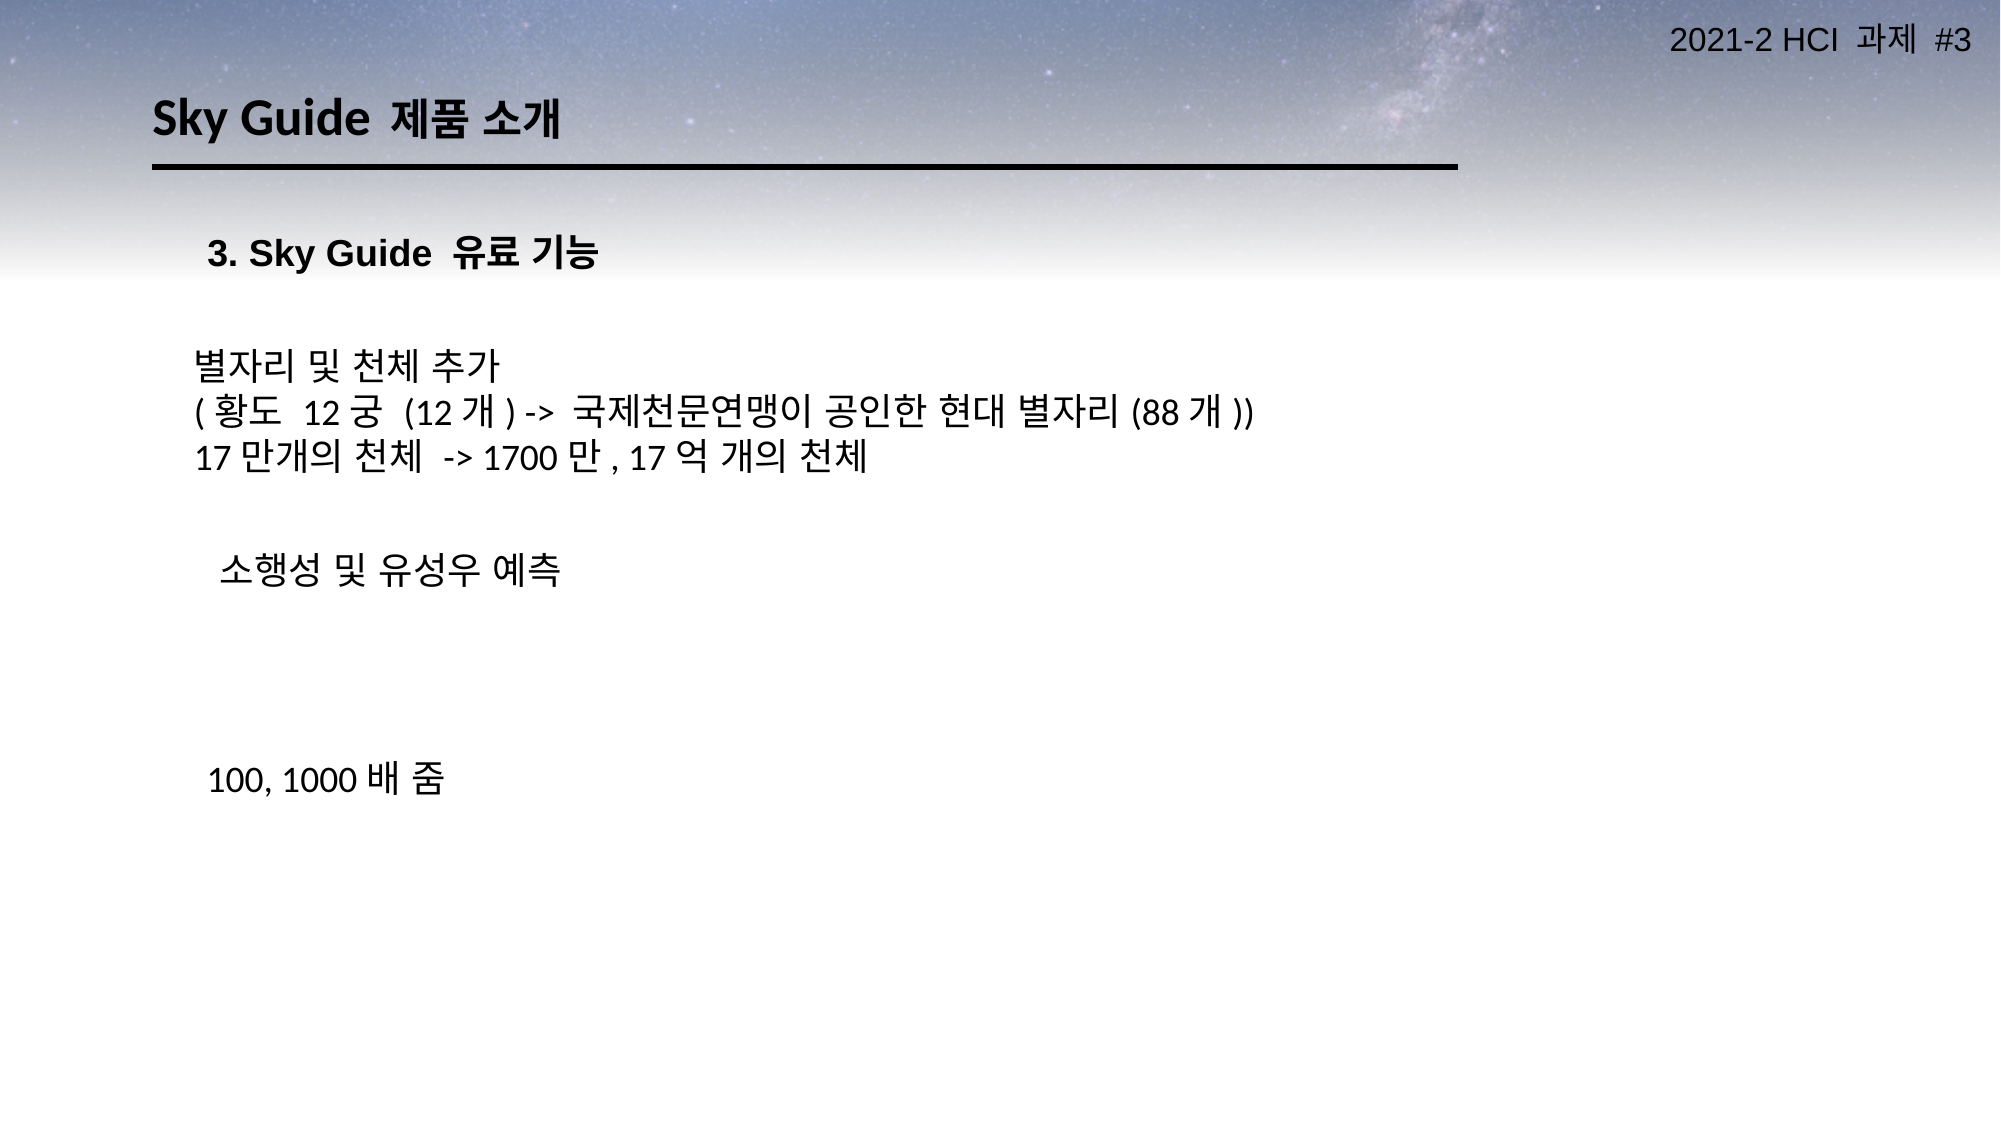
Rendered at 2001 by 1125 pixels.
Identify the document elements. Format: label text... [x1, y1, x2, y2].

text_box 100, 1000배 줌 [191, 747, 461, 808]
picture [0, 0, 2001, 285]
text_box 별자리 및 천체 추가 (황도 12궁 (12개) -> 국제천문연맹이 공인한 현대 별자리(88개)) 17만개의 천체 -> 1700만, 17억 개의 천체 [179, 335, 1270, 485]
title Sky Guide 제품 소개 [137, 42, 1863, 154]
text_box 3. Sky Guide 유료 기능 [192, 221, 1199, 282]
text_box 소행성 및 유성우 예측 [205, 539, 578, 600]
